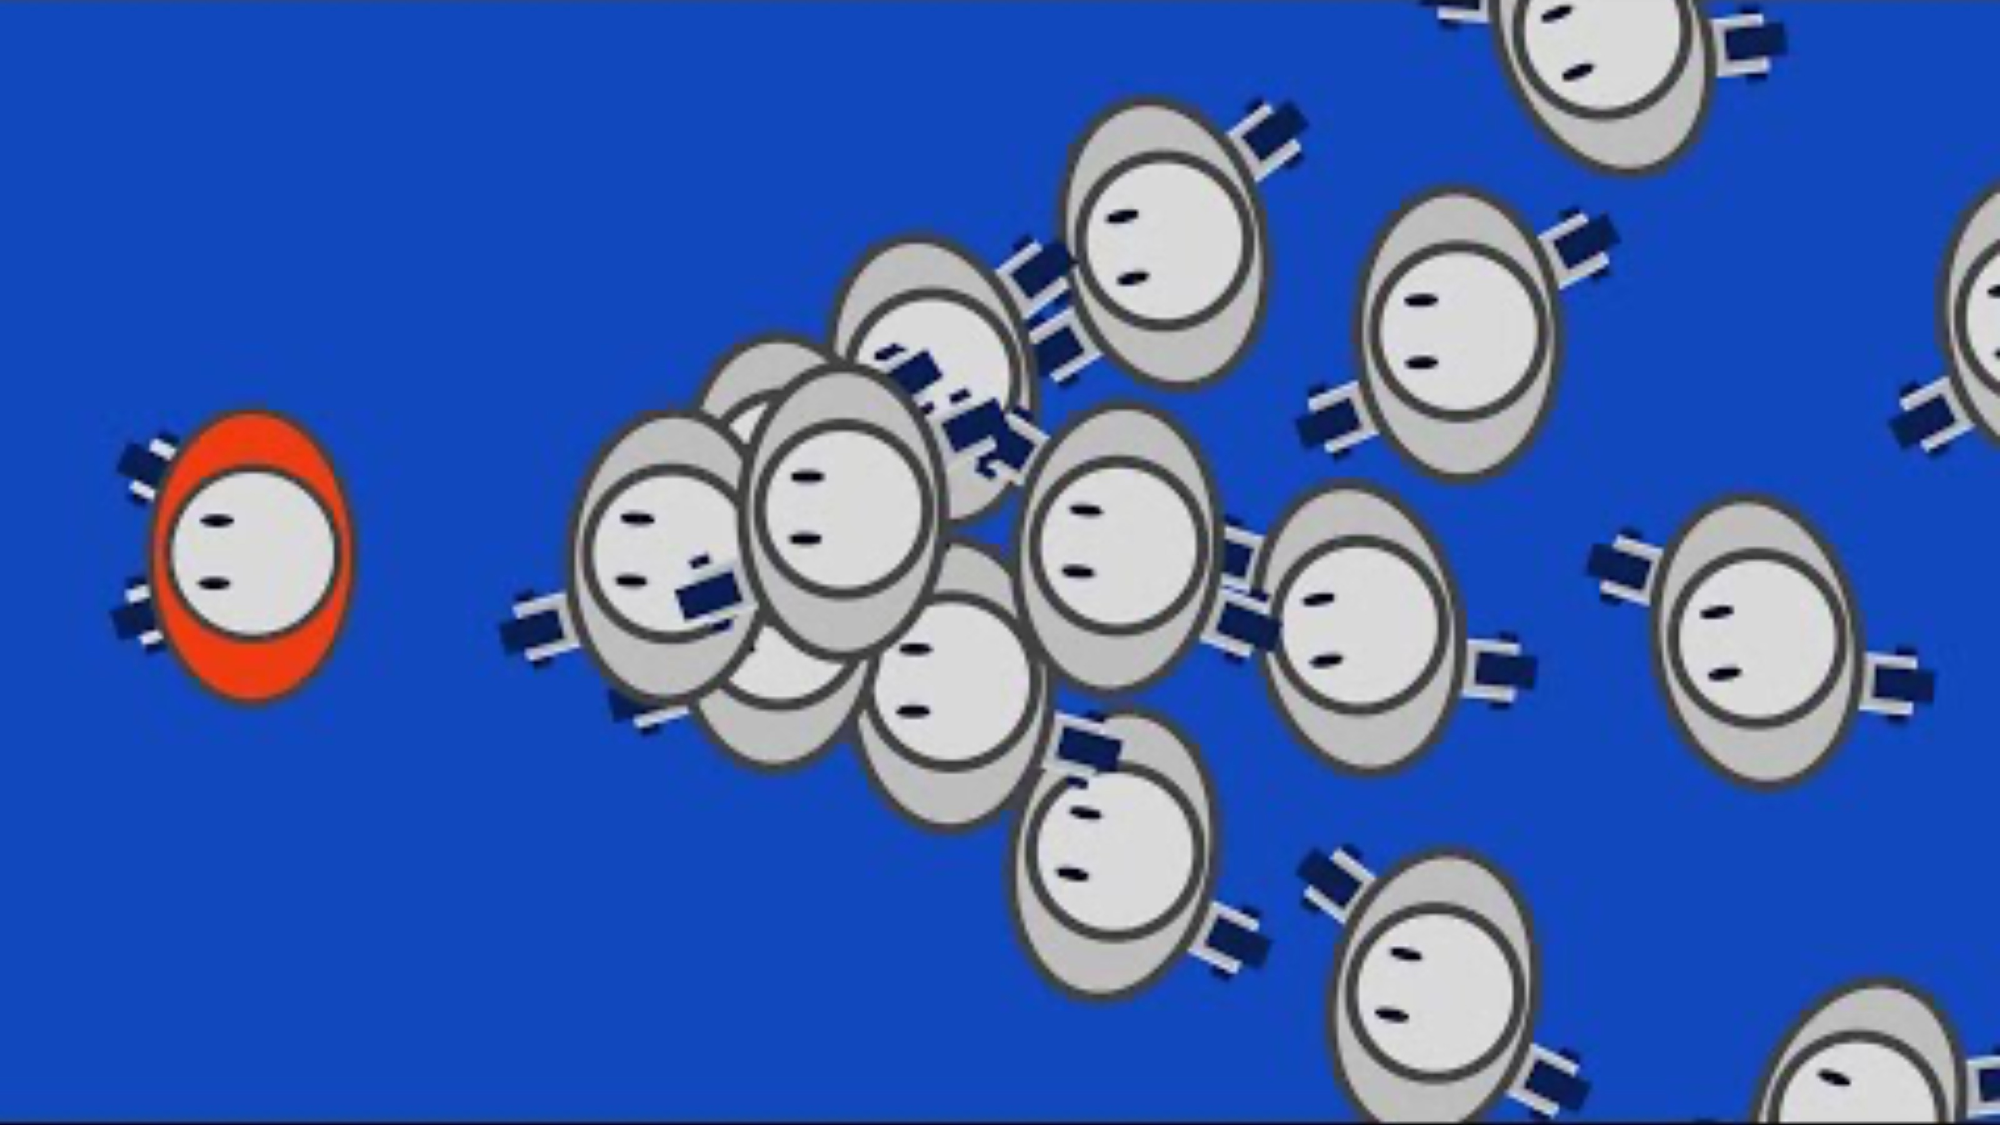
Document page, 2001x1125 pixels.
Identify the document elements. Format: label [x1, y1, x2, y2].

text_box [0, 0, 2000, 1125]
